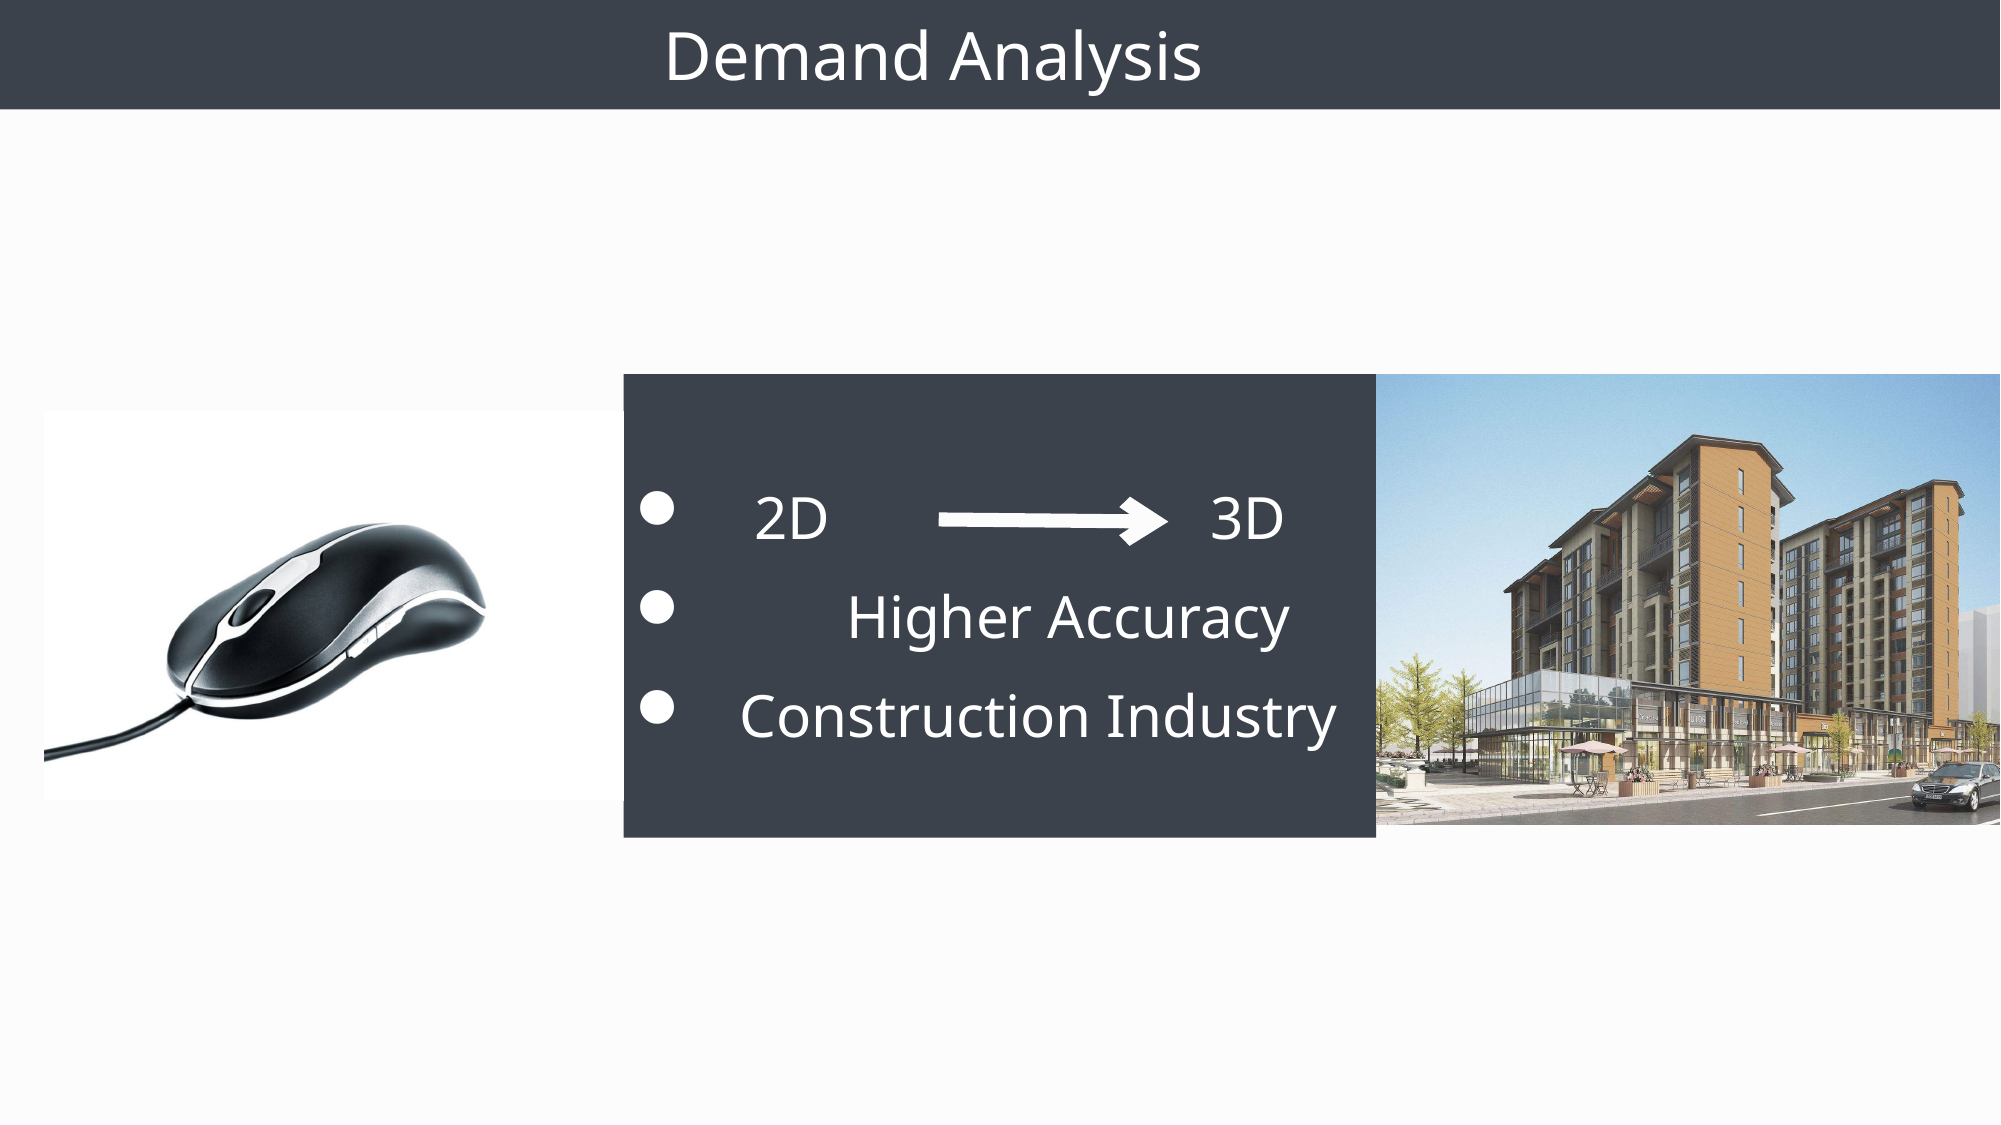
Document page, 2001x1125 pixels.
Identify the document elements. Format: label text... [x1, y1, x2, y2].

text_box 2D 3D Higher Accuracy Construction Industry [624, 454, 1376, 756]
picture [1376, 374, 2000, 825]
picture [44, 411, 624, 801]
text_box [0, 0, 2000, 111]
text_box [623, 756, 1377, 839]
text_box [623, 373, 1377, 454]
text_box Demand Analysis [649, 6, 1351, 102]
